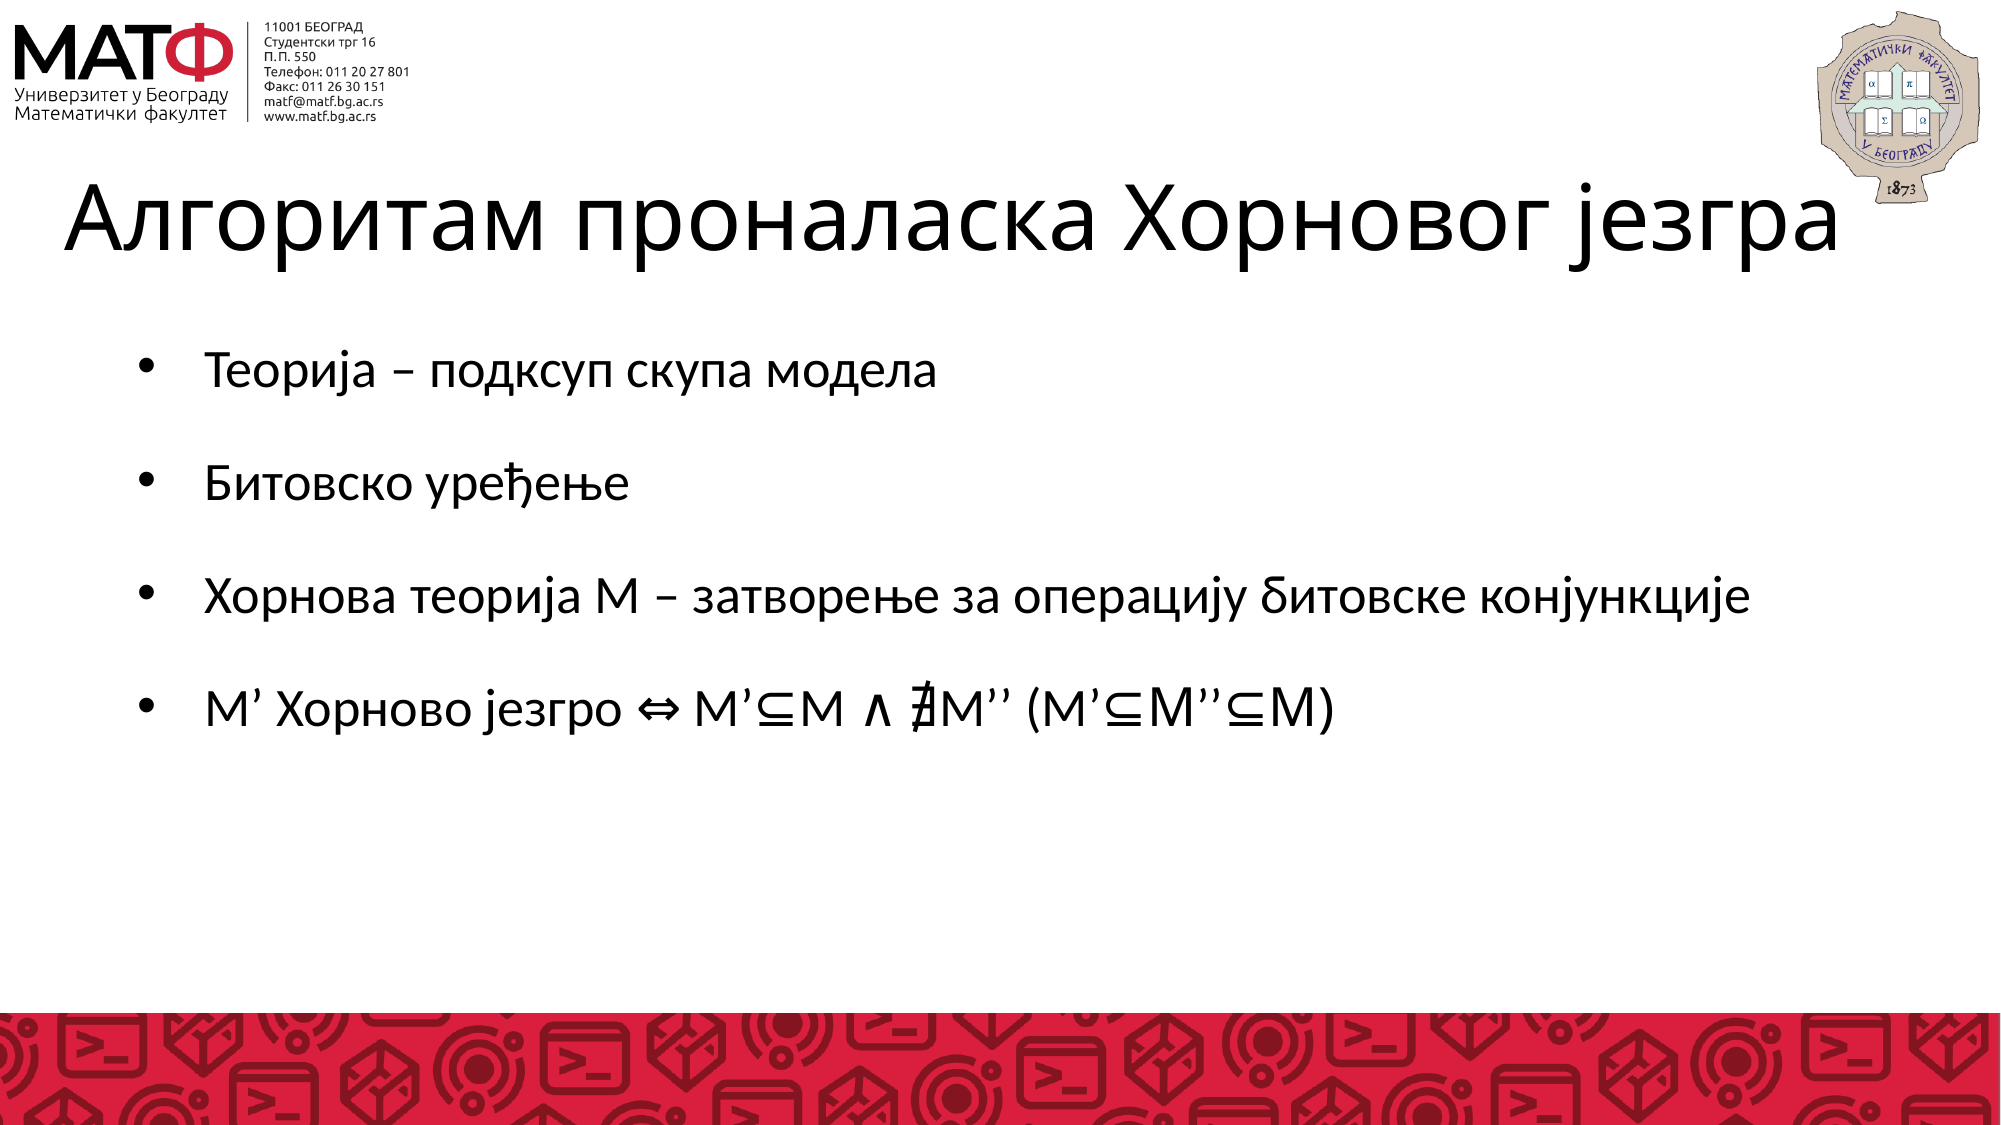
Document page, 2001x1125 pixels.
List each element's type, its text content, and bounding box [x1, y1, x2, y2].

picture [0, 1013, 2001, 1125]
title Алгоритам проналаска Хорновог језгра [64, 165, 1863, 277]
picture [1801, 0, 1995, 224]
list Теорија – подксуп скупа модела Битовско уређење Хорнова теорија М – затворење за операцију битовске конјункције М’ Хорново језгро ⇔ М’⊆М ∧ ∄M’’ (M’⊆M’’⊆М) [137, 323, 1800, 951]
picture [0, 0, 434, 147]
